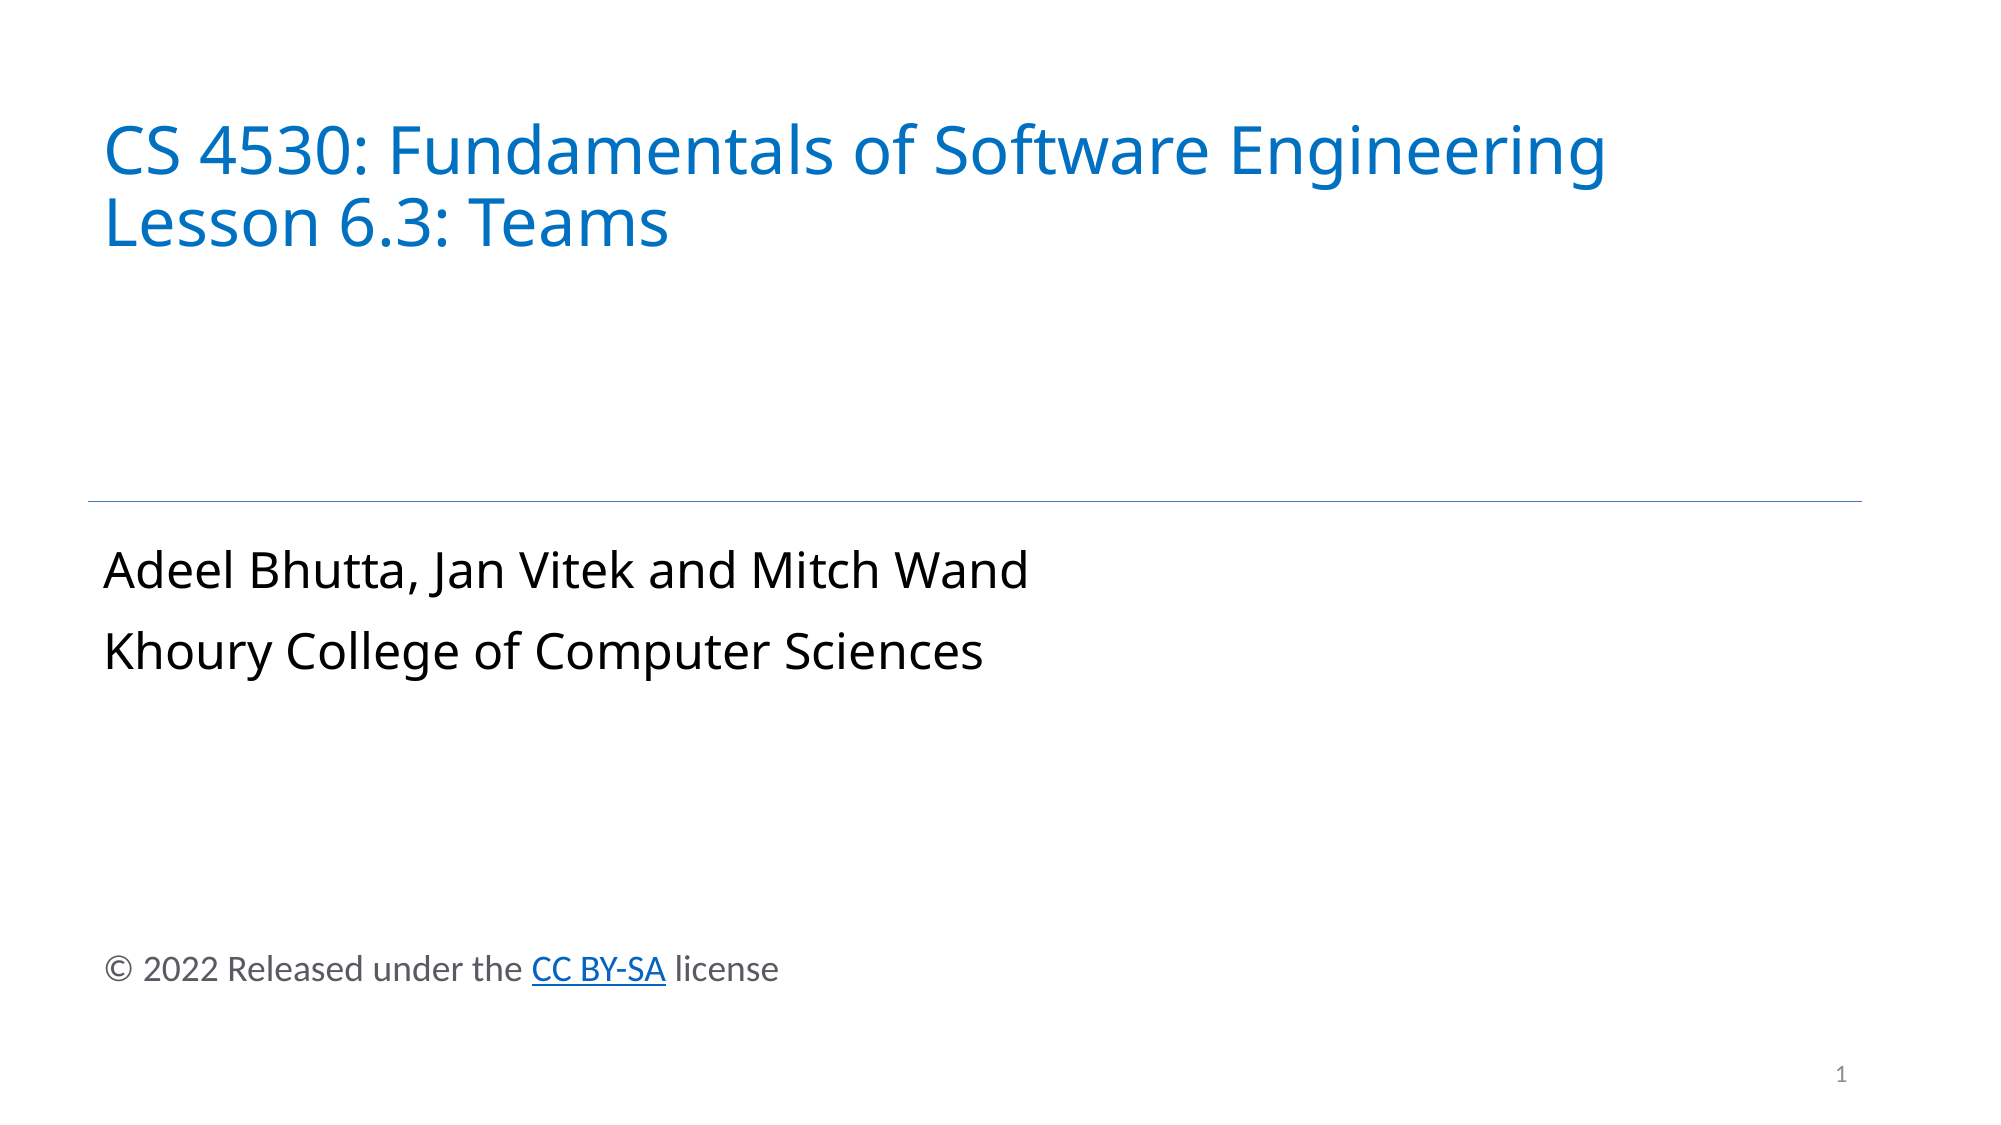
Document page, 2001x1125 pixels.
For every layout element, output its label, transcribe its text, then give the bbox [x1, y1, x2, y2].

title CS 4530: Fundamentals of Software Engineering Lesson 6.3: Teams [88, 109, 1863, 501]
slide_number 1 [1412, 1042, 1863, 1103]
subtitle Adeel Bhutta, Jan Vitek and Mitch Wand Khoury College of Computer Sciences [88, 531, 1750, 803]
text_box © 2022 Released under the CC BY-SA license [88, 936, 1089, 997]
